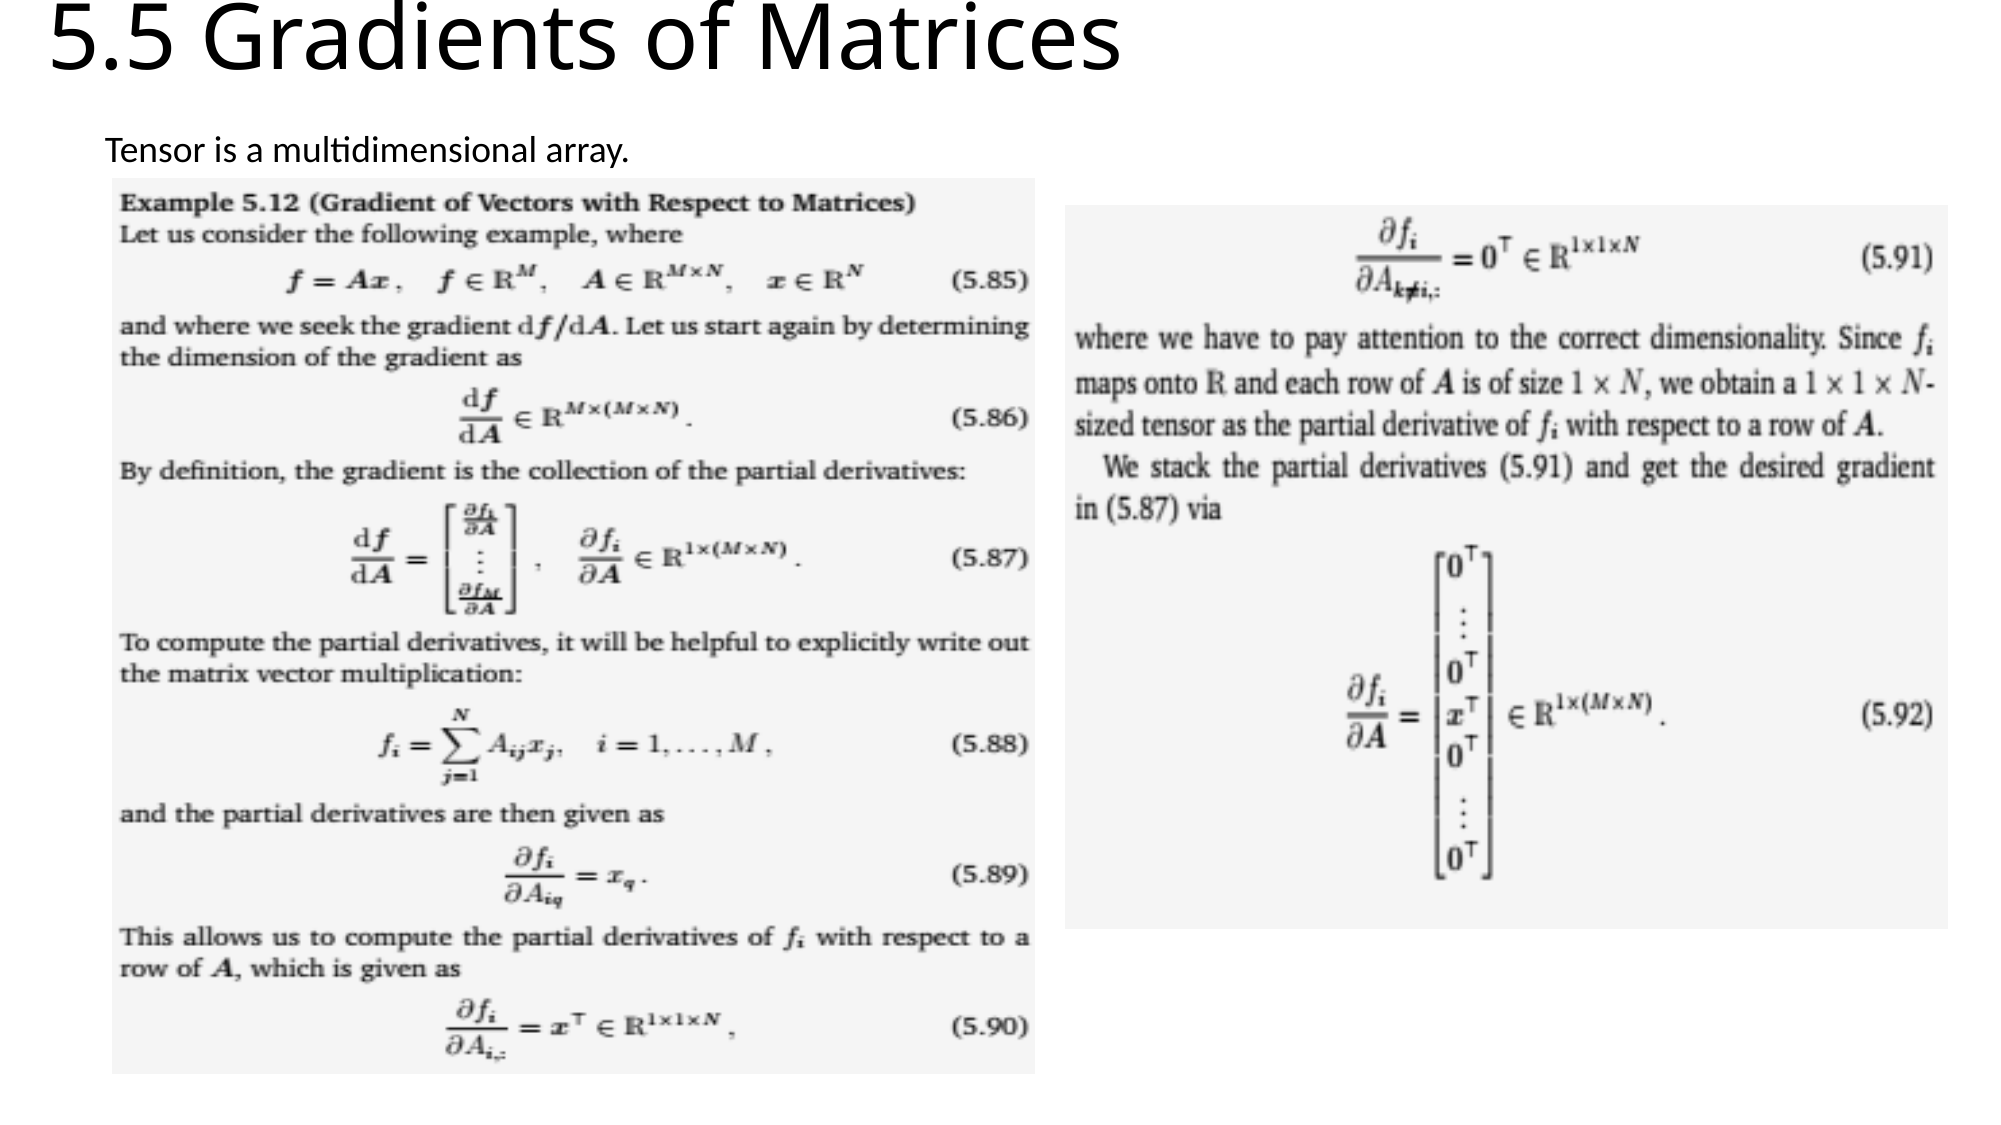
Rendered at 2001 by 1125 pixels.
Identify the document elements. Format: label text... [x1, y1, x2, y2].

picture [1065, 205, 1948, 929]
title 5.5 Gradients of Matrices [32, 0, 1758, 149]
picture [112, 178, 1035, 1074]
text_box Tensor is a multidimensional array. [81, 118, 648, 178]
